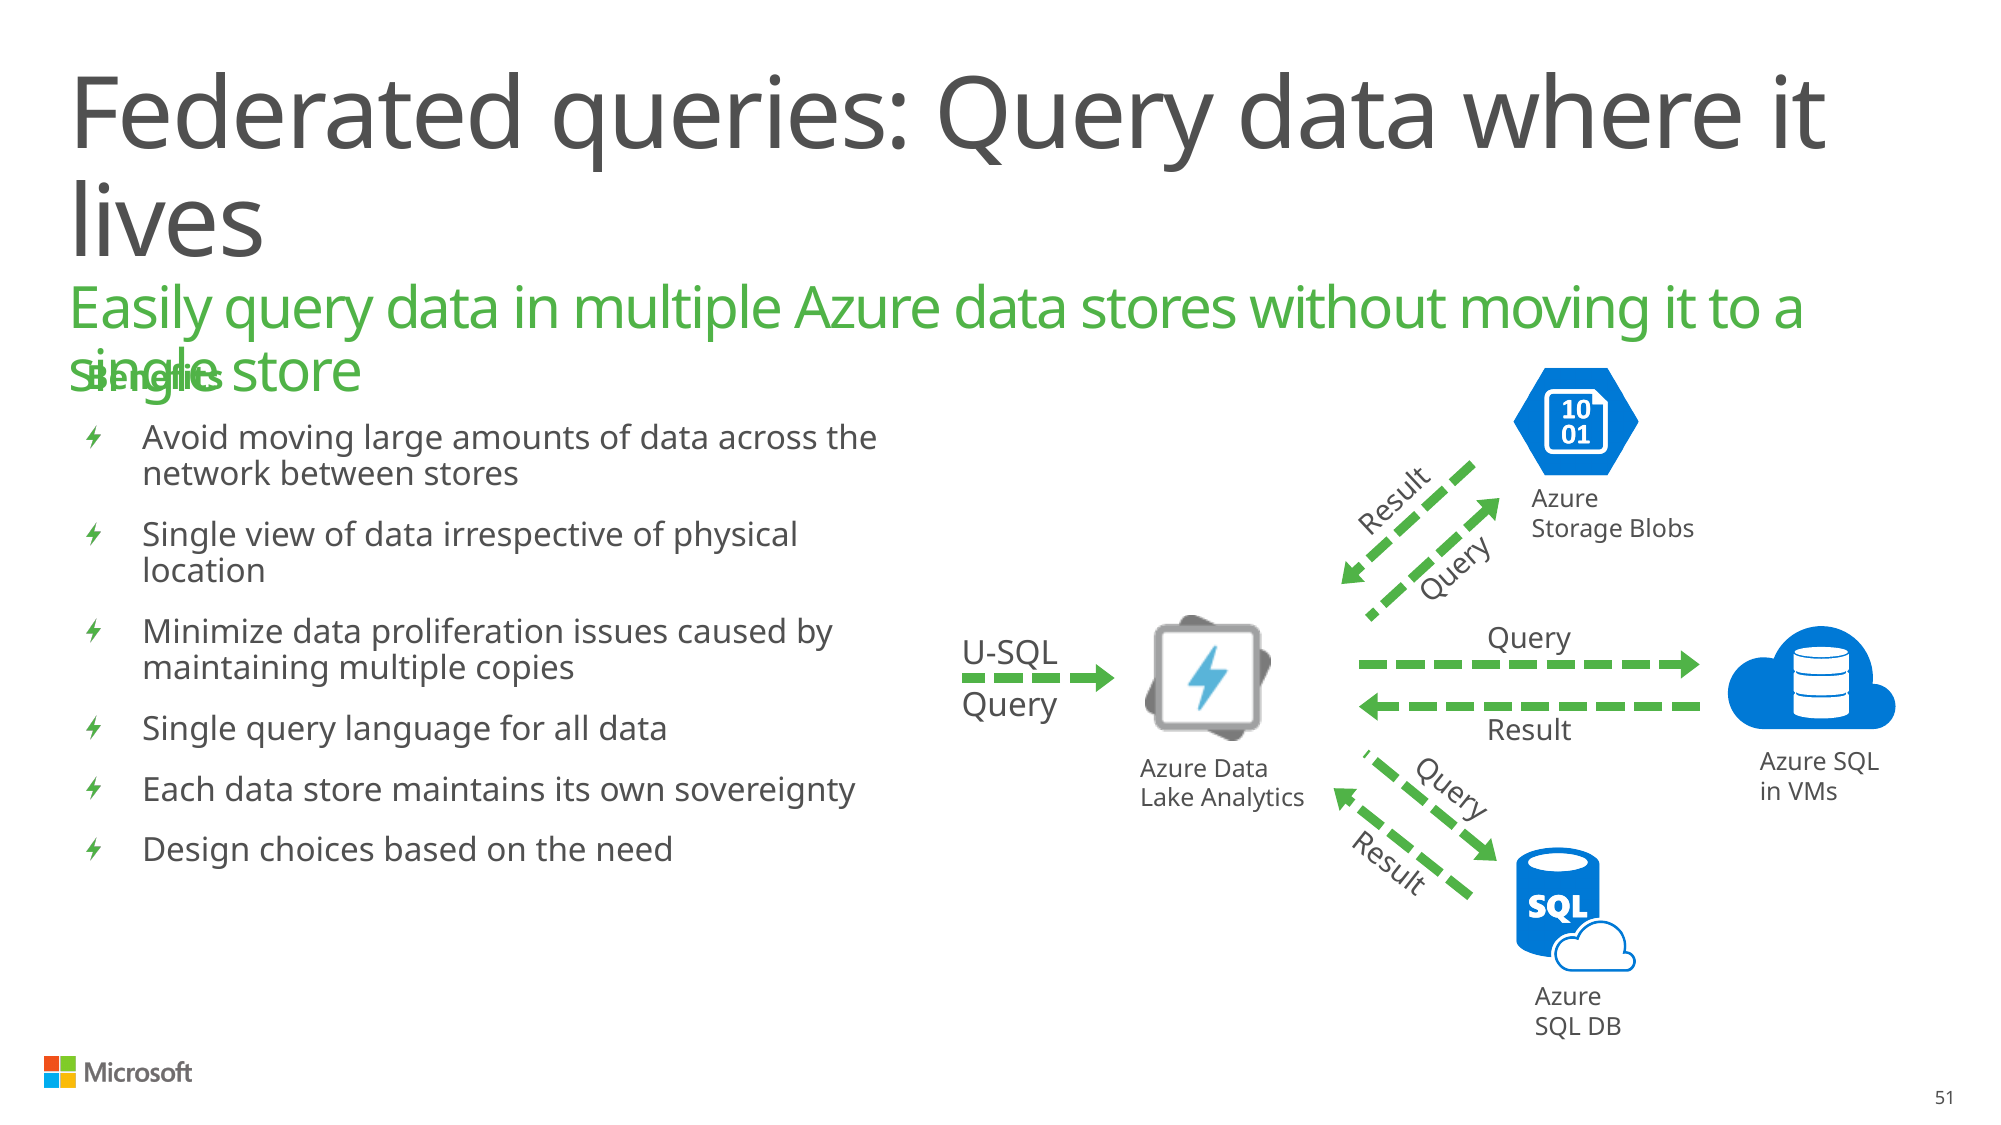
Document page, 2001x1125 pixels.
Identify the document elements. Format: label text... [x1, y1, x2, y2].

picture [86, 618, 101, 643]
text_box Benefits Avoid moving large amounts of data across the network between stores Single view of data irrespective of physical location Minimize data proliferation issues caused by maintaining multiple copies Single query language for all data Each data store maintains its own sovereignty Design choices based on the need [71, 341, 916, 1110]
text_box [1365, 753, 1498, 862]
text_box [1353, 481, 1500, 619]
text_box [1513, 359, 1706, 552]
slide_number 51 [1864, 1087, 1956, 1110]
picture [86, 425, 101, 449]
title Federated queries: Query data where it lives Easily query data in multiple Azure data stores without moving it to a single store [44, 47, 1956, 200]
picture [44, 1056, 71, 1088]
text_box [1129, 614, 1316, 821]
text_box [1333, 787, 1471, 897]
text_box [1358, 619, 1700, 665]
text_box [1727, 625, 1899, 815]
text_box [961, 630, 1115, 725]
picture [86, 715, 101, 740]
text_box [1341, 463, 1495, 586]
picture [86, 776, 101, 800]
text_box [1358, 706, 1700, 747]
picture [86, 522, 101, 546]
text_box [1513, 847, 1639, 1049]
picture [86, 837, 101, 861]
